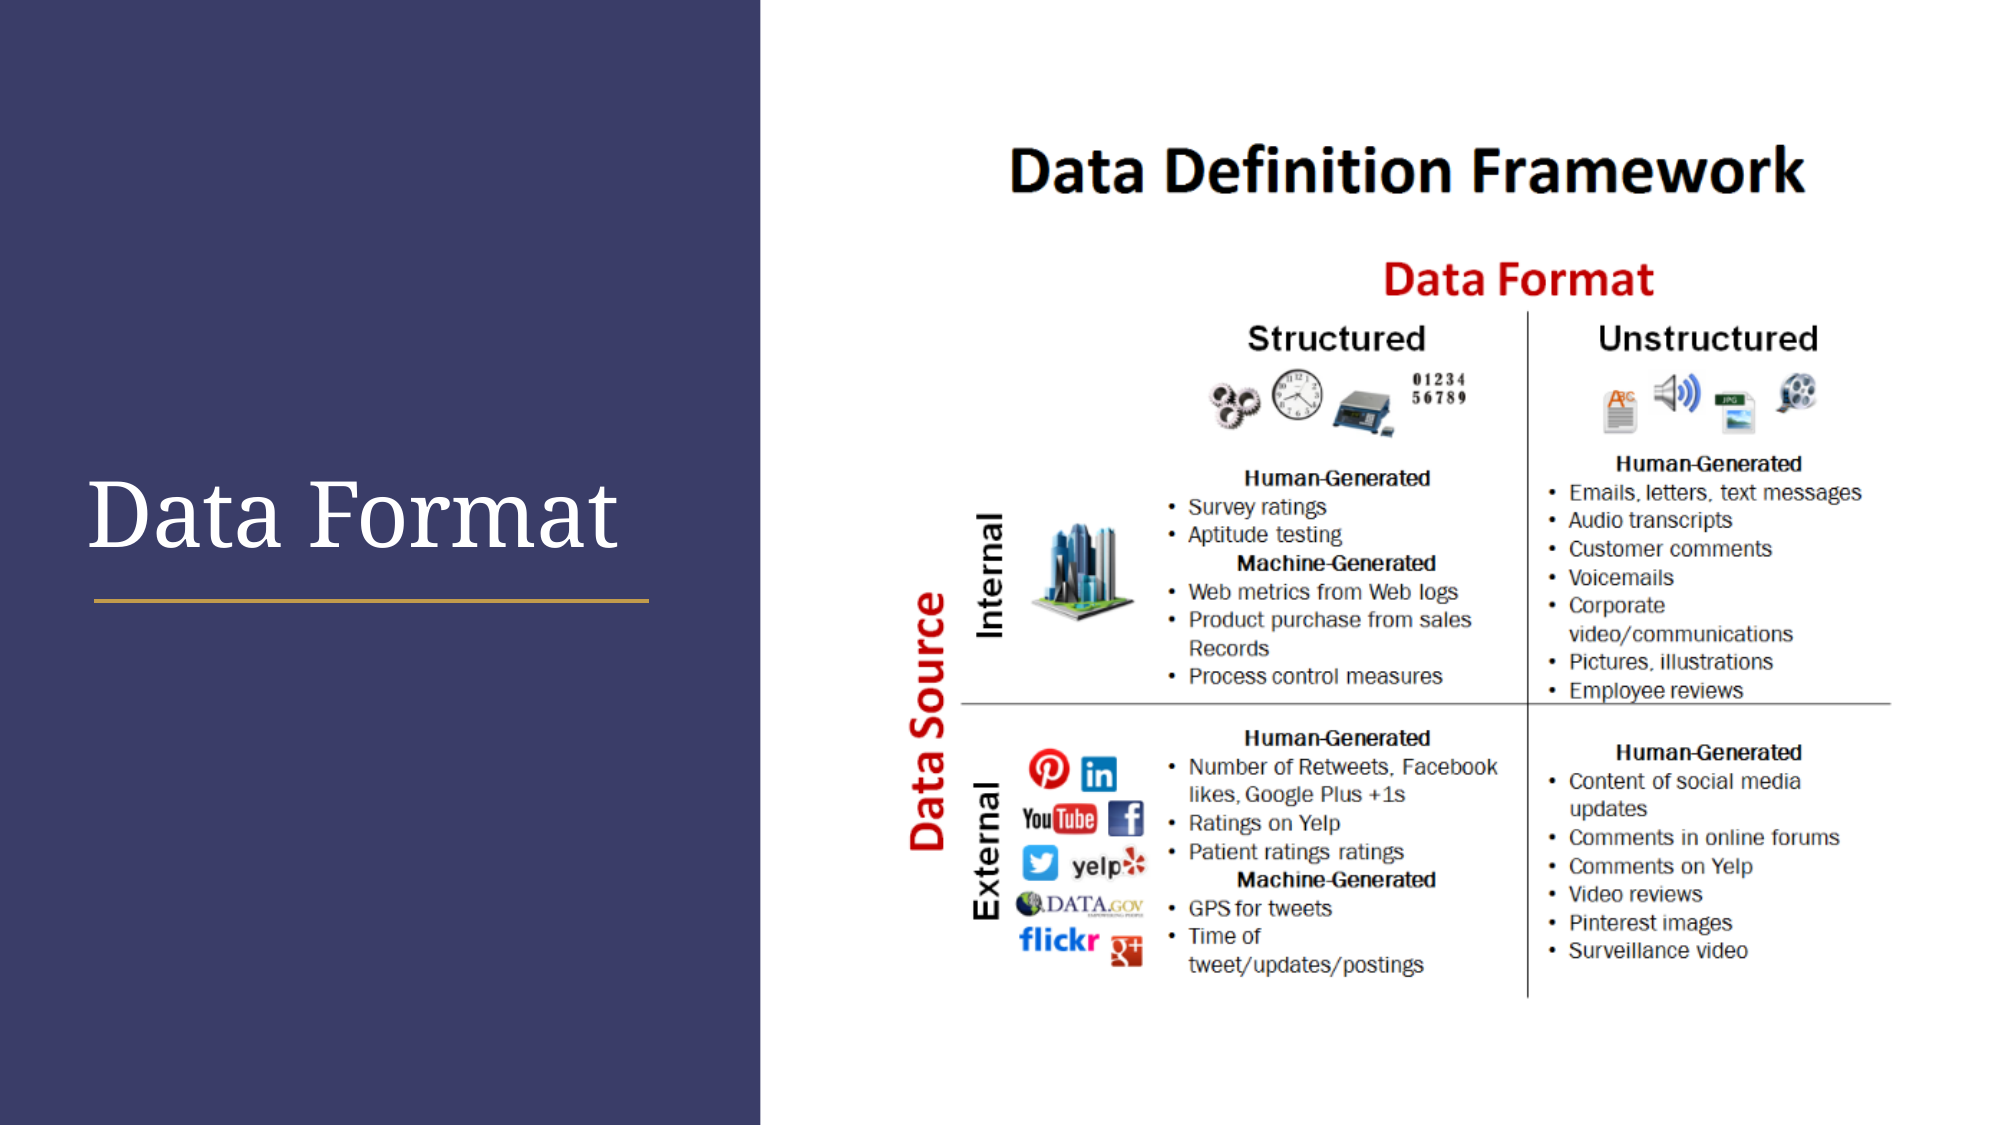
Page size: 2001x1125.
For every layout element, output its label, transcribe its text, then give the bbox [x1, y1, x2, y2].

text_box [762, 0, 2000, 1125]
text_box [0, 0, 762, 1125]
title Data Format [71, 104, 672, 575]
picture [865, 111, 1897, 1014]
